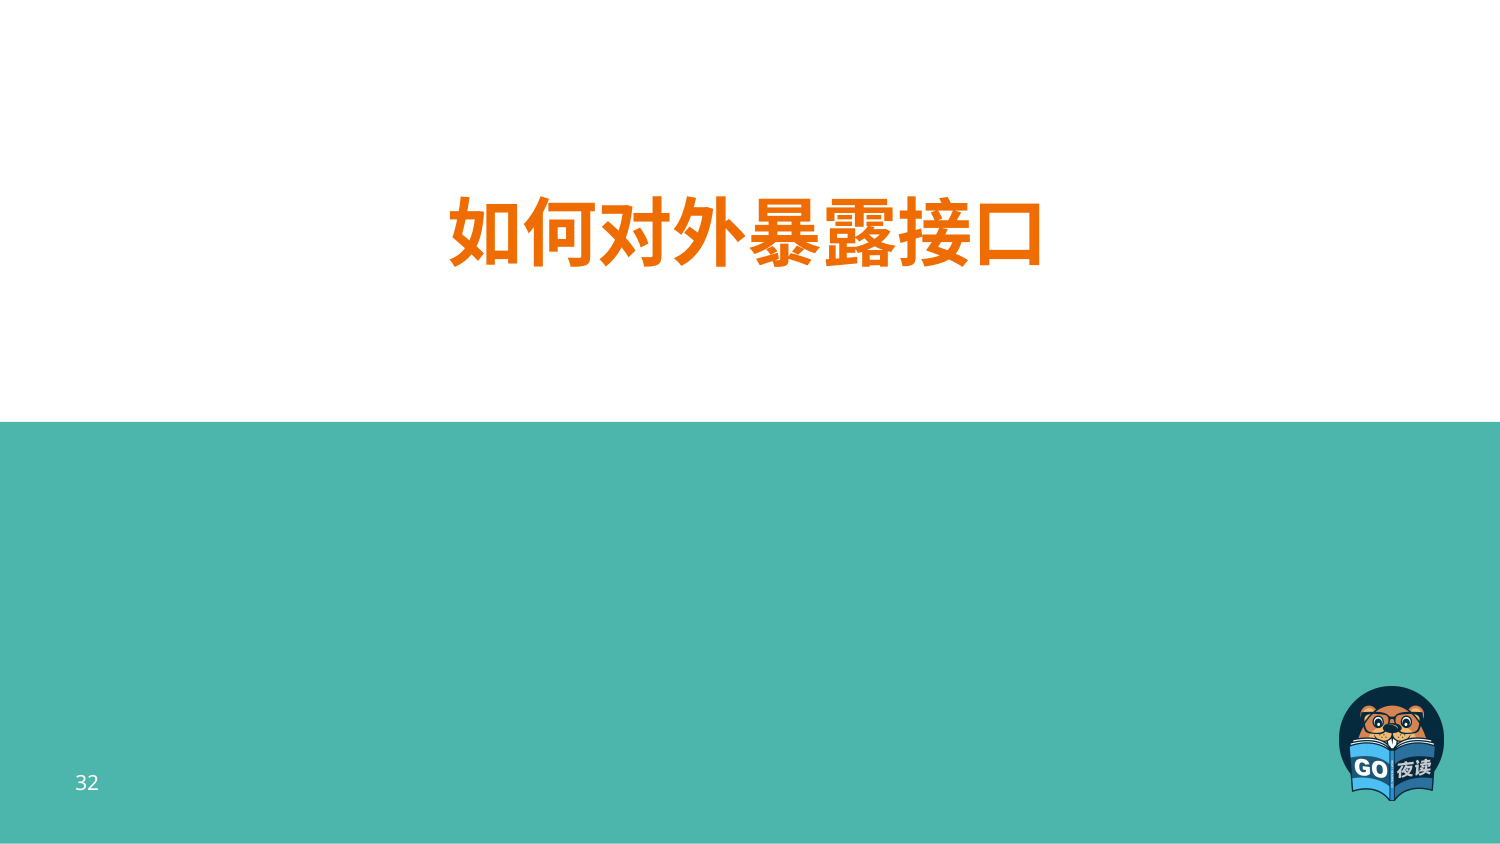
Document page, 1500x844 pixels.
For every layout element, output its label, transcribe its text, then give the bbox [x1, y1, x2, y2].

picture [1339, 686, 1444, 801]
title 如何对外暴露接口 [44, 153, 1451, 309]
slide_number 32 [23, 751, 114, 817]
